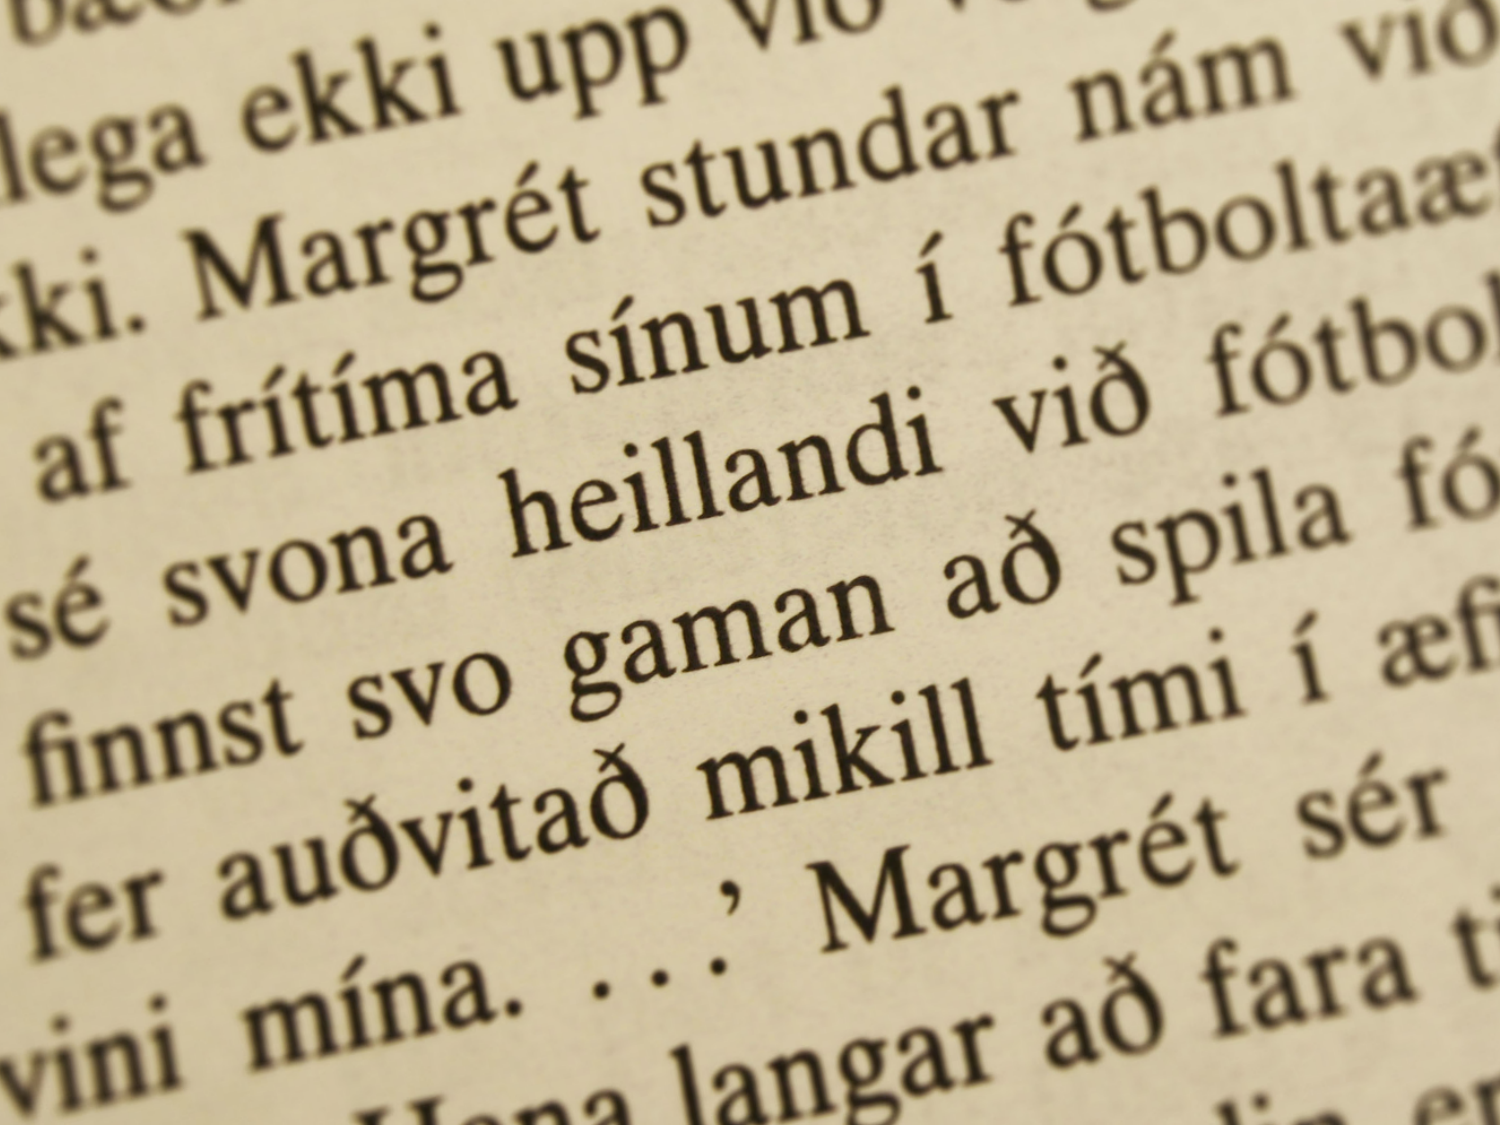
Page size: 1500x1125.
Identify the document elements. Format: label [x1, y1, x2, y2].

list [0, 0, 1500, 1125]
